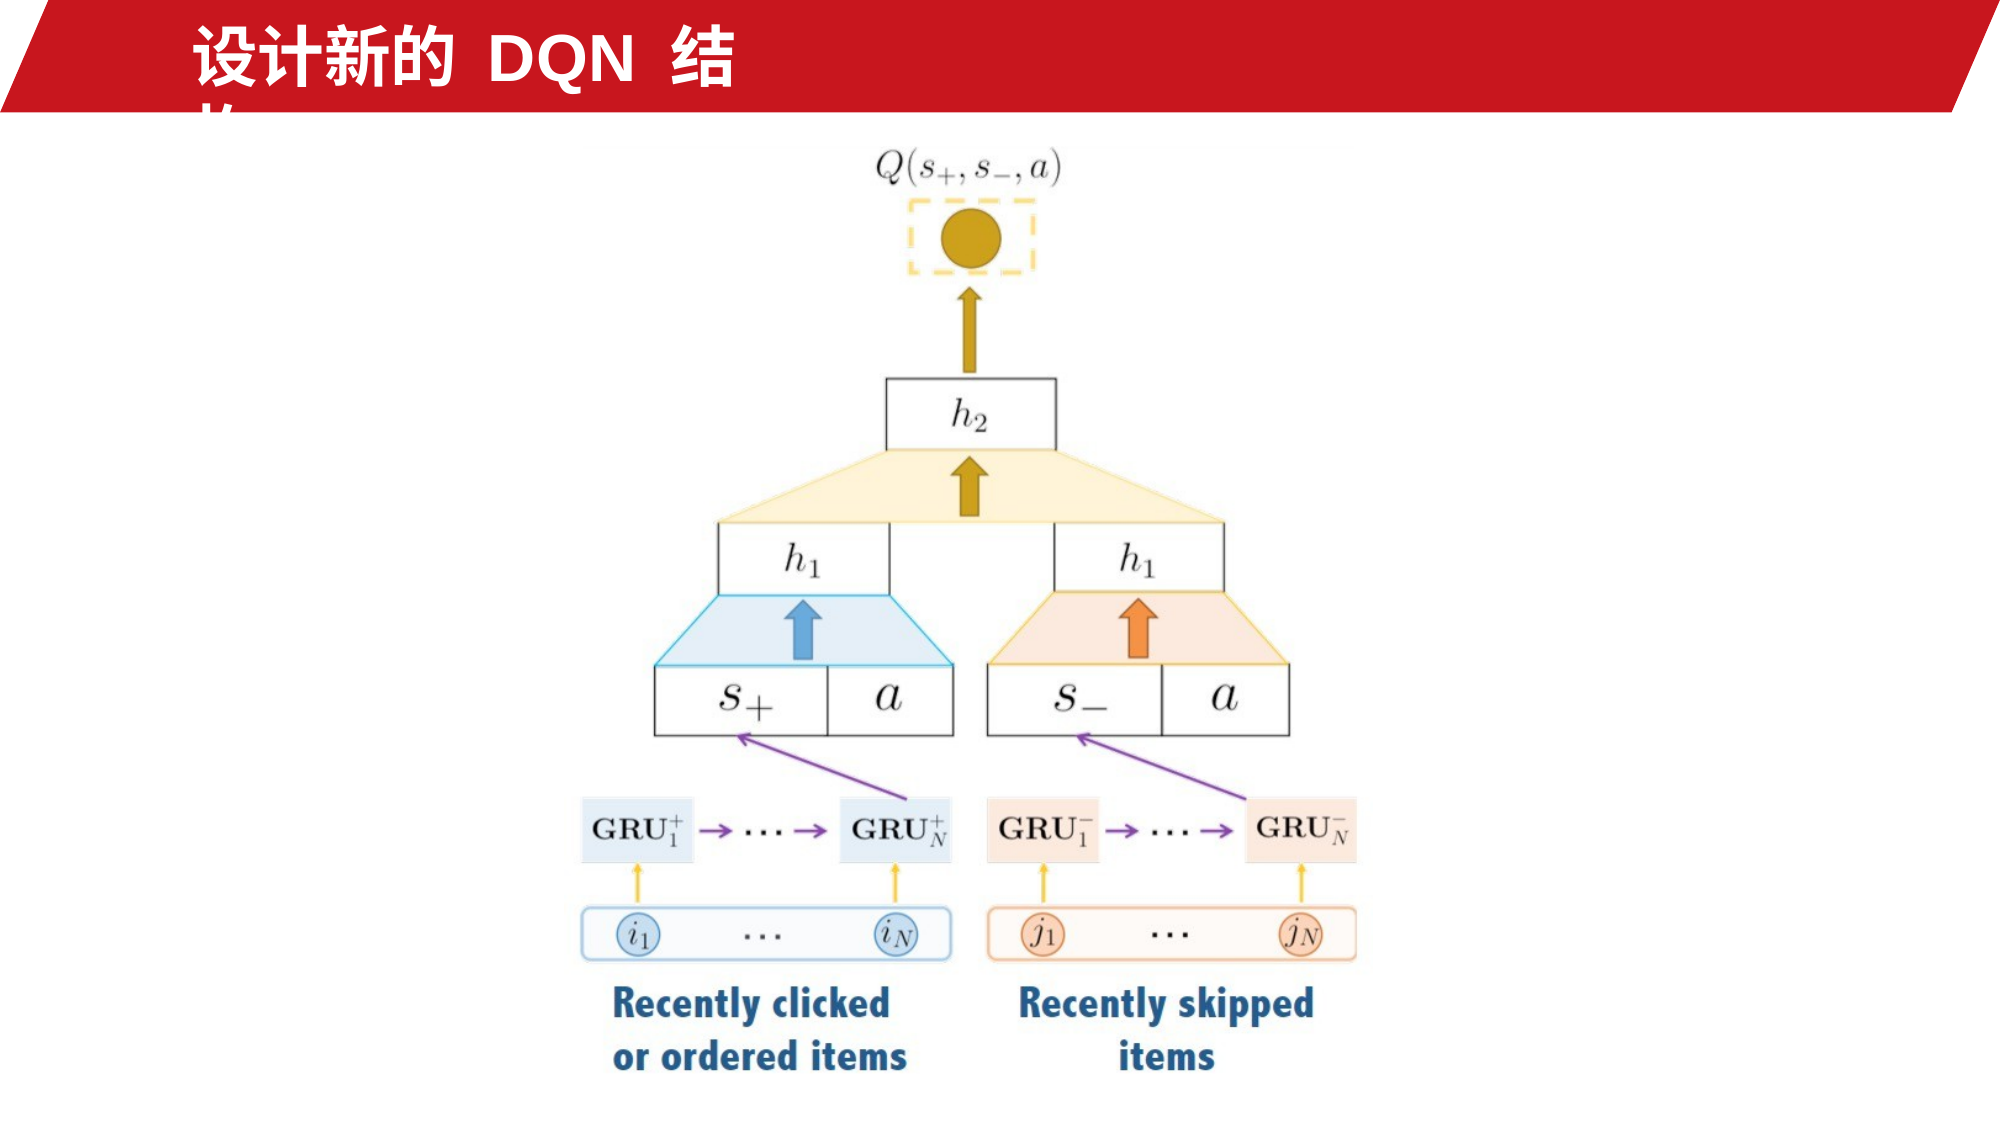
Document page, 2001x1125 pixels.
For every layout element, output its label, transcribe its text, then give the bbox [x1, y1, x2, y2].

picture [564, 146, 1373, 1074]
title 设计新的 DQN 结构 [189, 12, 779, 203]
